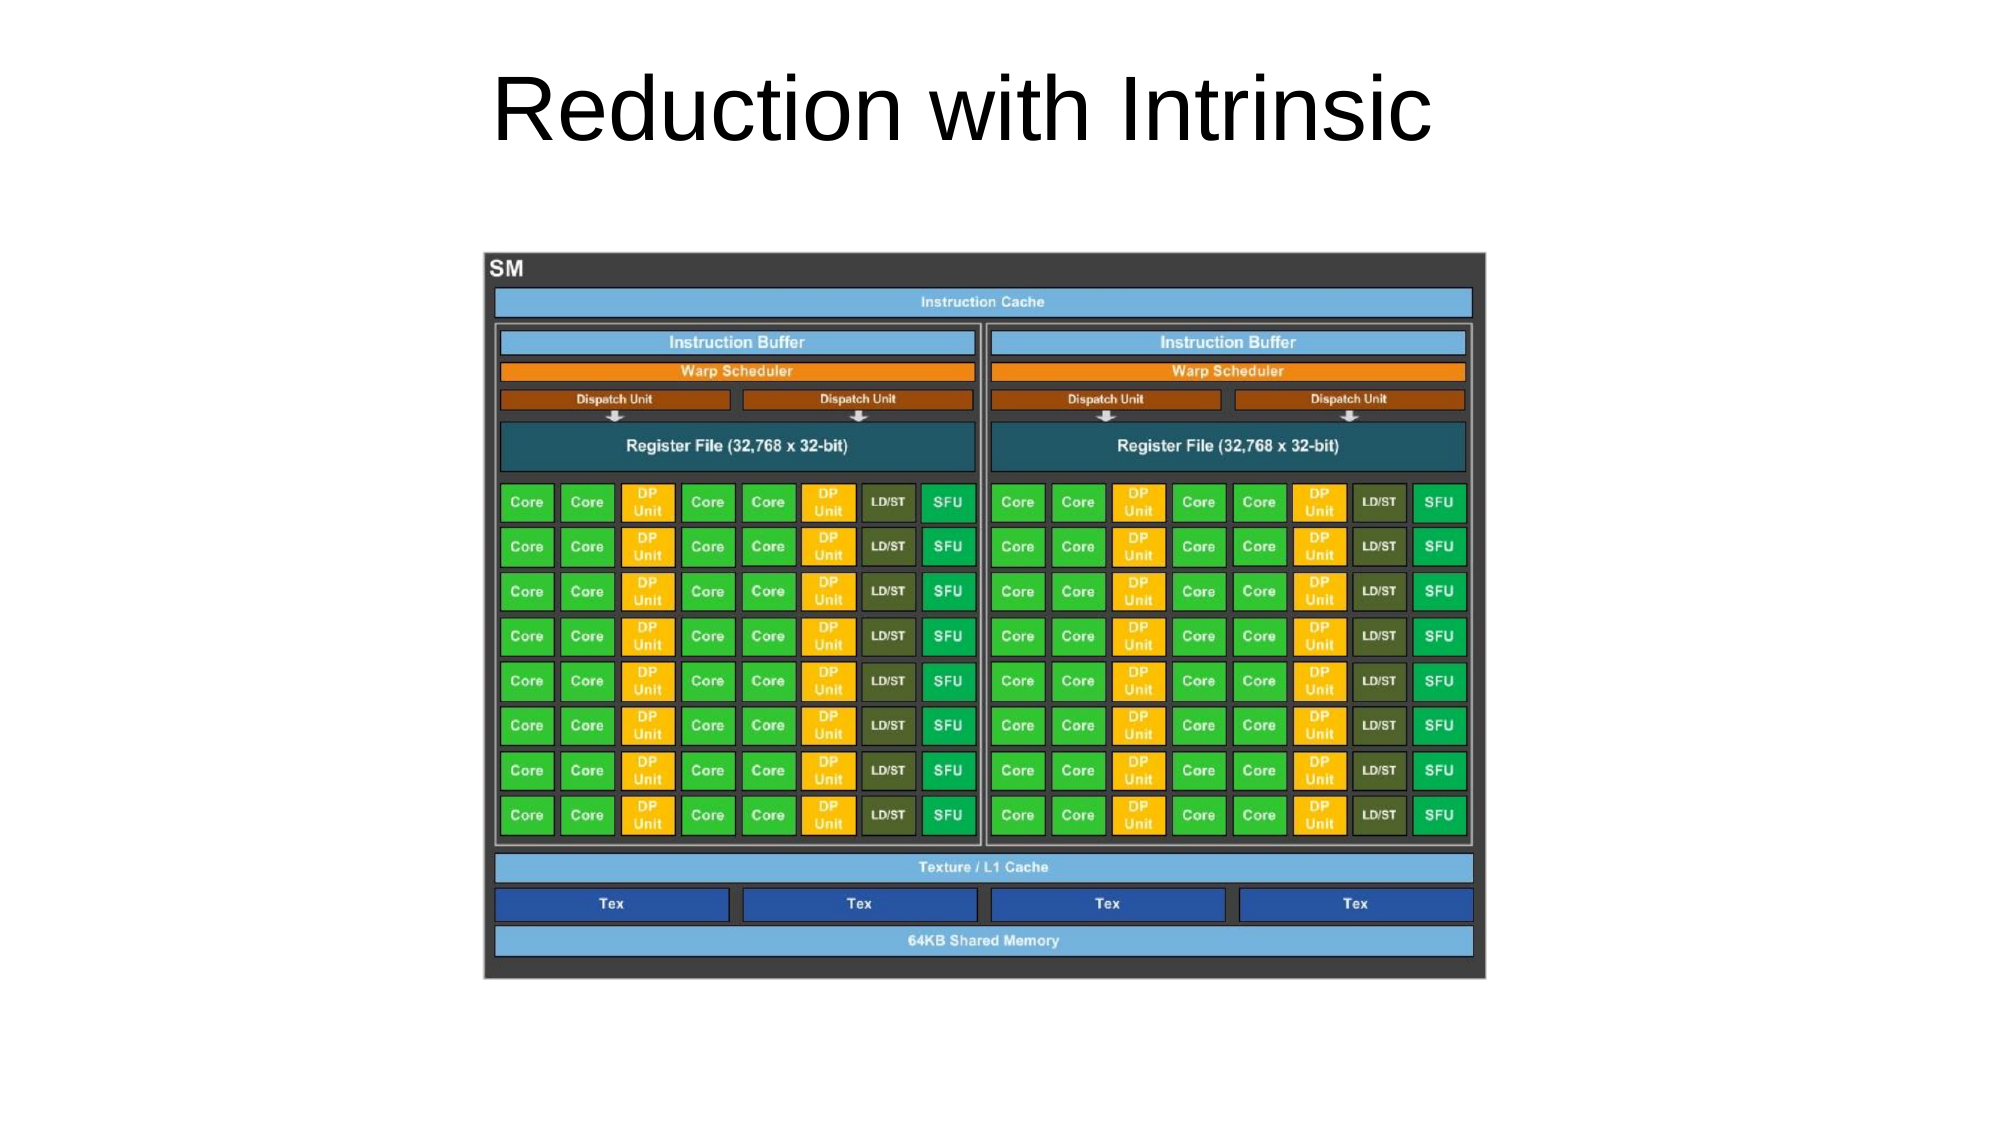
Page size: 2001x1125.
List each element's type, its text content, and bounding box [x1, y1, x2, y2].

picture [466, 232, 1511, 1000]
text_box Reduction with Intrinsic [374, 46, 1551, 159]
